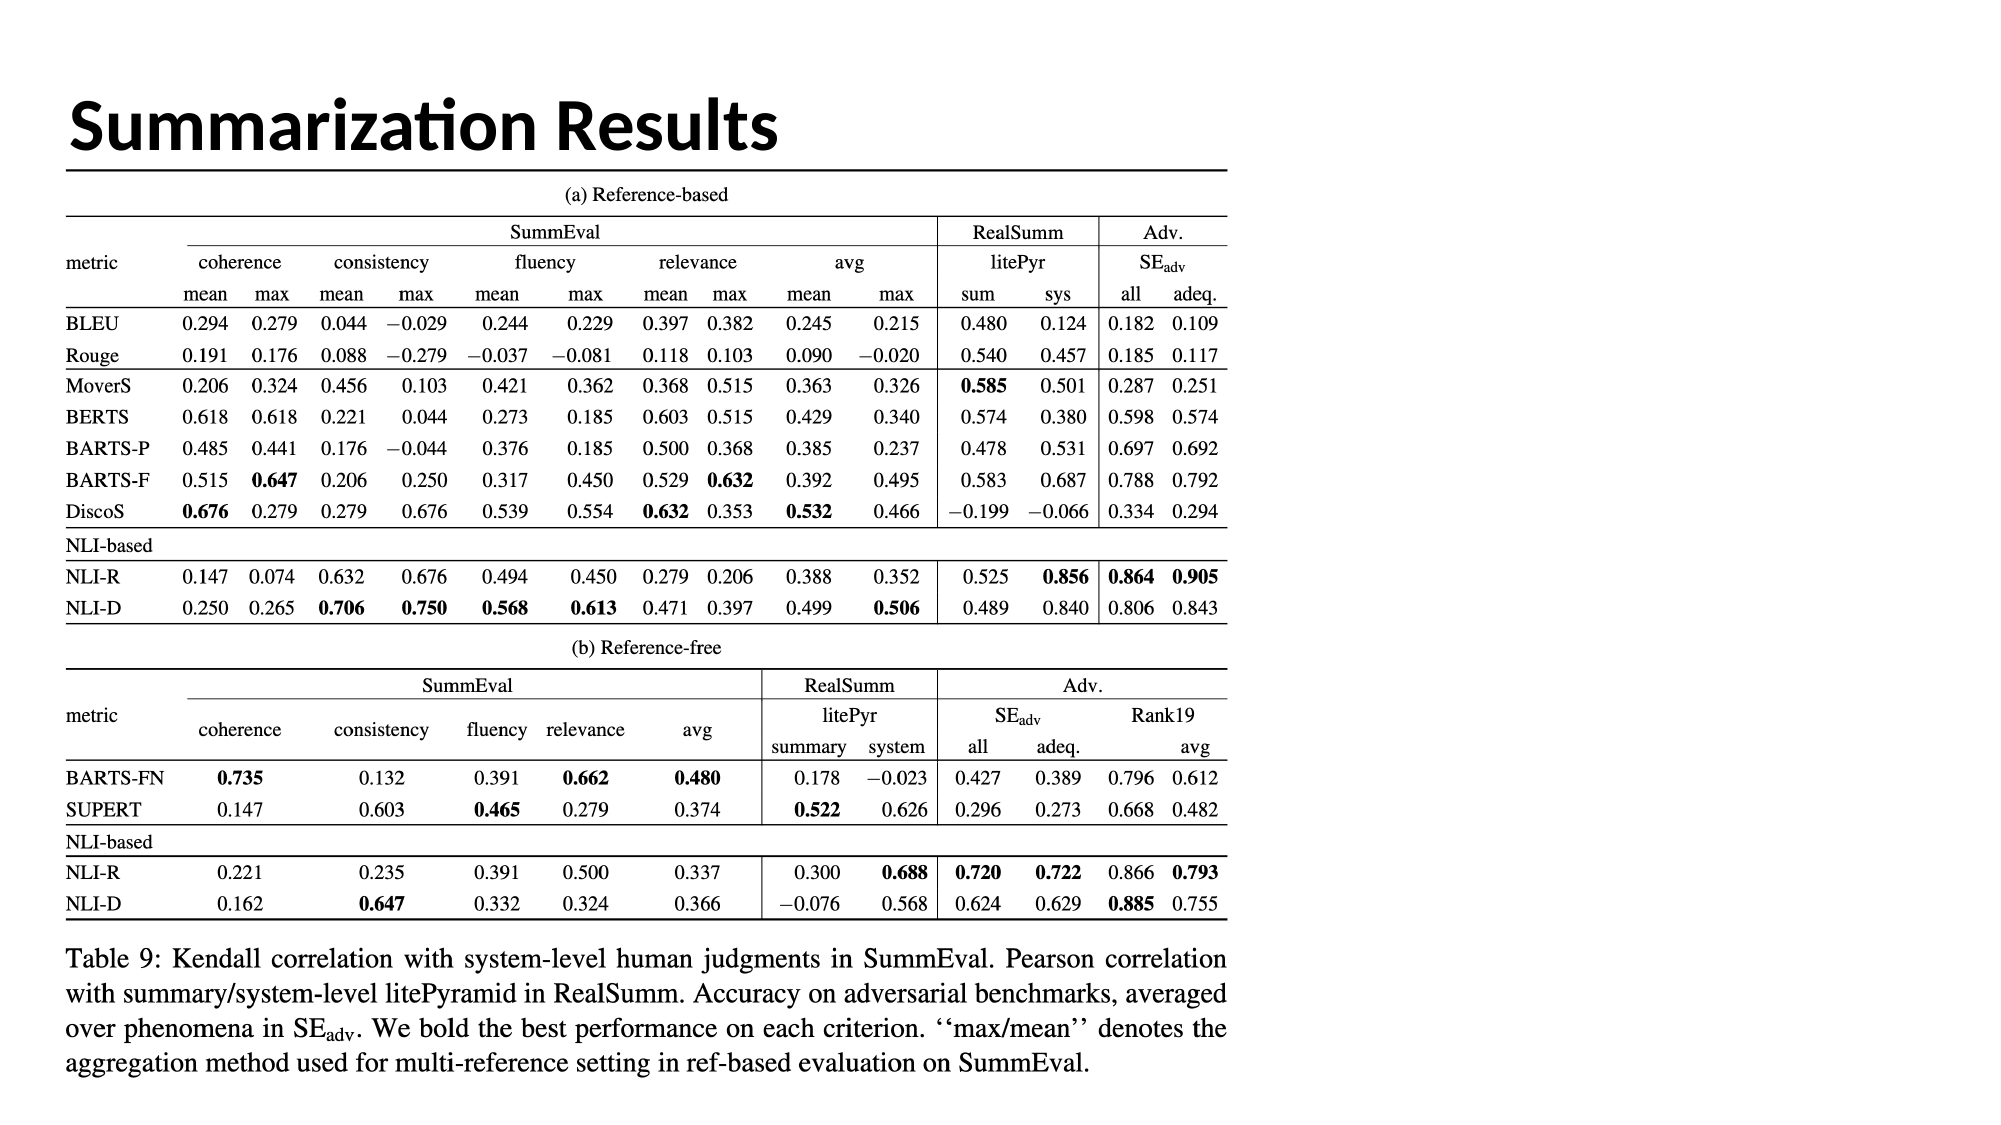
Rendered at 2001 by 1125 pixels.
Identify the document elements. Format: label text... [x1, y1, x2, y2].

text_box Summarization Results [54, 67, 1139, 155]
picture [54, 155, 1246, 1090]
